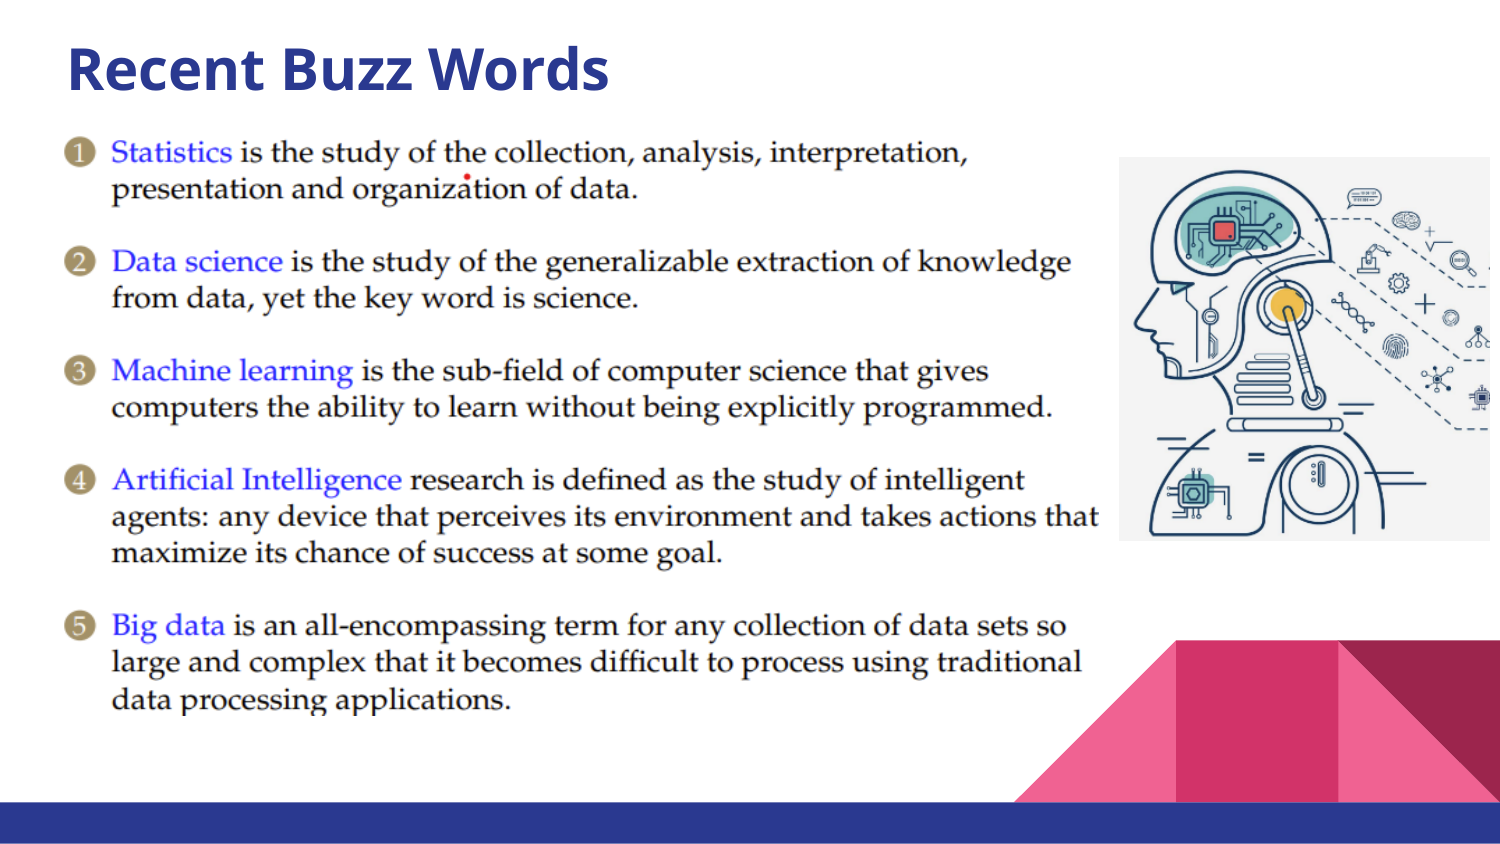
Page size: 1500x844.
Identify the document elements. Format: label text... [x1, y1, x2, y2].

title Recent Buzz Words [51, 17, 1449, 117]
picture [1118, 156, 1490, 541]
picture [63, 127, 1100, 717]
